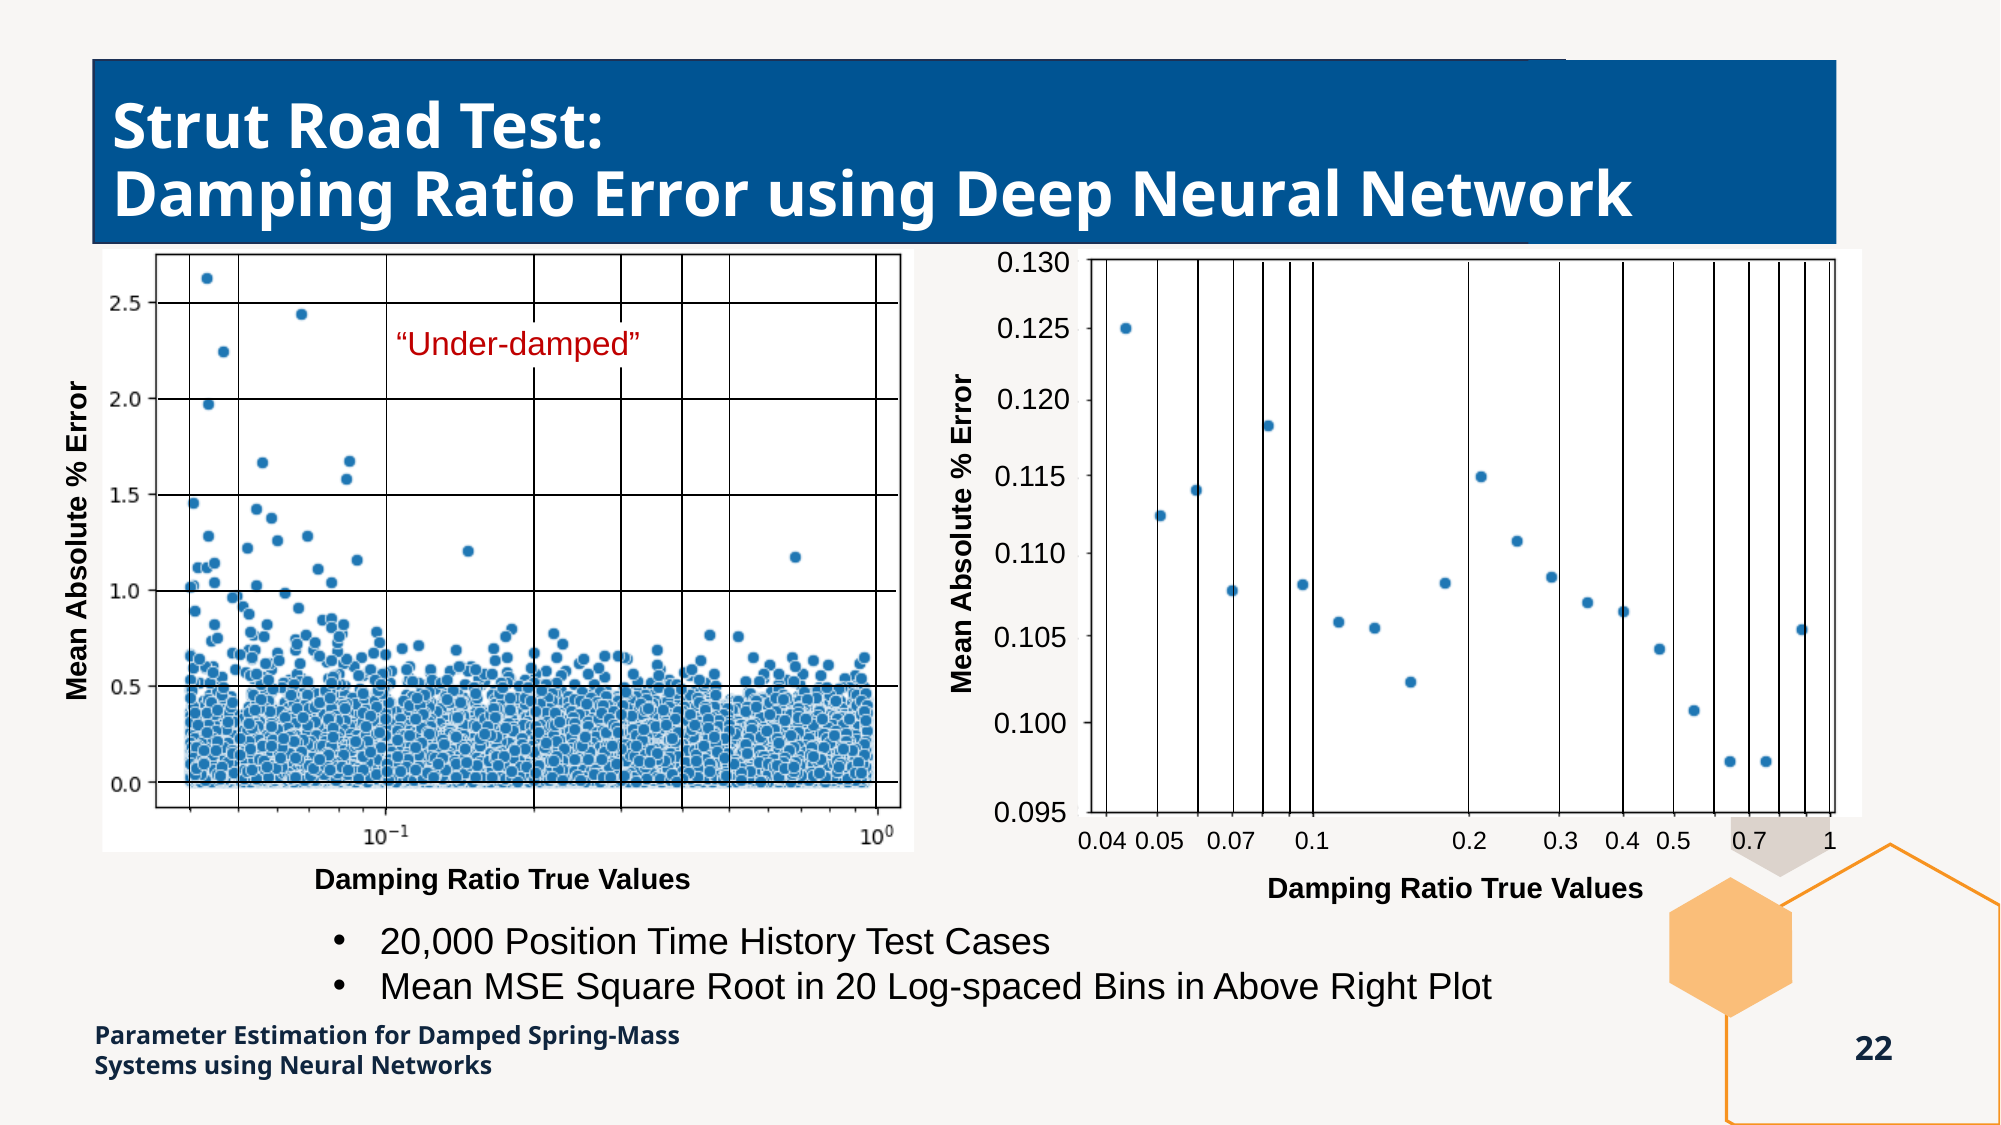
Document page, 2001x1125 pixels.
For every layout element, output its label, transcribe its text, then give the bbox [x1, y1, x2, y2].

text_box 0.1 [1279, 817, 1345, 862]
text_box 0.095 [978, 786, 1077, 836]
text_box 0.130 [982, 235, 1086, 286]
text_box Mean Absolute % Error [49, 366, 100, 717]
text_box 20,000 Position Time History Test Cases Mean MSE Square Root in 20 Log-spaced Bins in Above Right Plot [318, 909, 1508, 1015]
text_box 0.115 [985, 449, 1077, 500]
text_box 0.04 [1057, 816, 1148, 862]
text_box [1527, 59, 1837, 87]
text_box Damping Ratio True Values [1252, 862, 1660, 913]
text_box Damping Ratio True Values [299, 852, 707, 903]
slide_number 22 [1836, 1020, 1912, 1080]
text_box 0.7 [1704, 817, 1795, 862]
text_box 0.105 [985, 611, 1077, 661]
text_box 0.2 [1437, 817, 1502, 862]
title Strut Road Test: Damping Ratio Error using Deep Neural Network [97, 87, 1884, 209]
picture [102, 249, 915, 852]
text_box Mean Absolute % Error [934, 359, 985, 710]
text_box 0.100 [978, 697, 1077, 747]
text_box 0.05 [1148, 817, 1205, 862]
picture [1077, 249, 1863, 817]
text_box 0.4 [1594, 817, 1656, 862]
text_box 0.5 [1656, 817, 1704, 862]
text_box 1 [1804, 817, 1856, 862]
text_box 0.125 [982, 302, 1077, 352]
text_box 0.110 [985, 527, 1077, 578]
text_box [1527, 209, 1837, 245]
text_box 0.120 [985, 372, 1077, 423]
text_box 0.07 [1205, 817, 1277, 862]
text_box 0.3 [1528, 817, 1594, 862]
footer Parameter Estimation for Damped Spring-Mass Systems using Neural Networks [79, 1020, 755, 1080]
